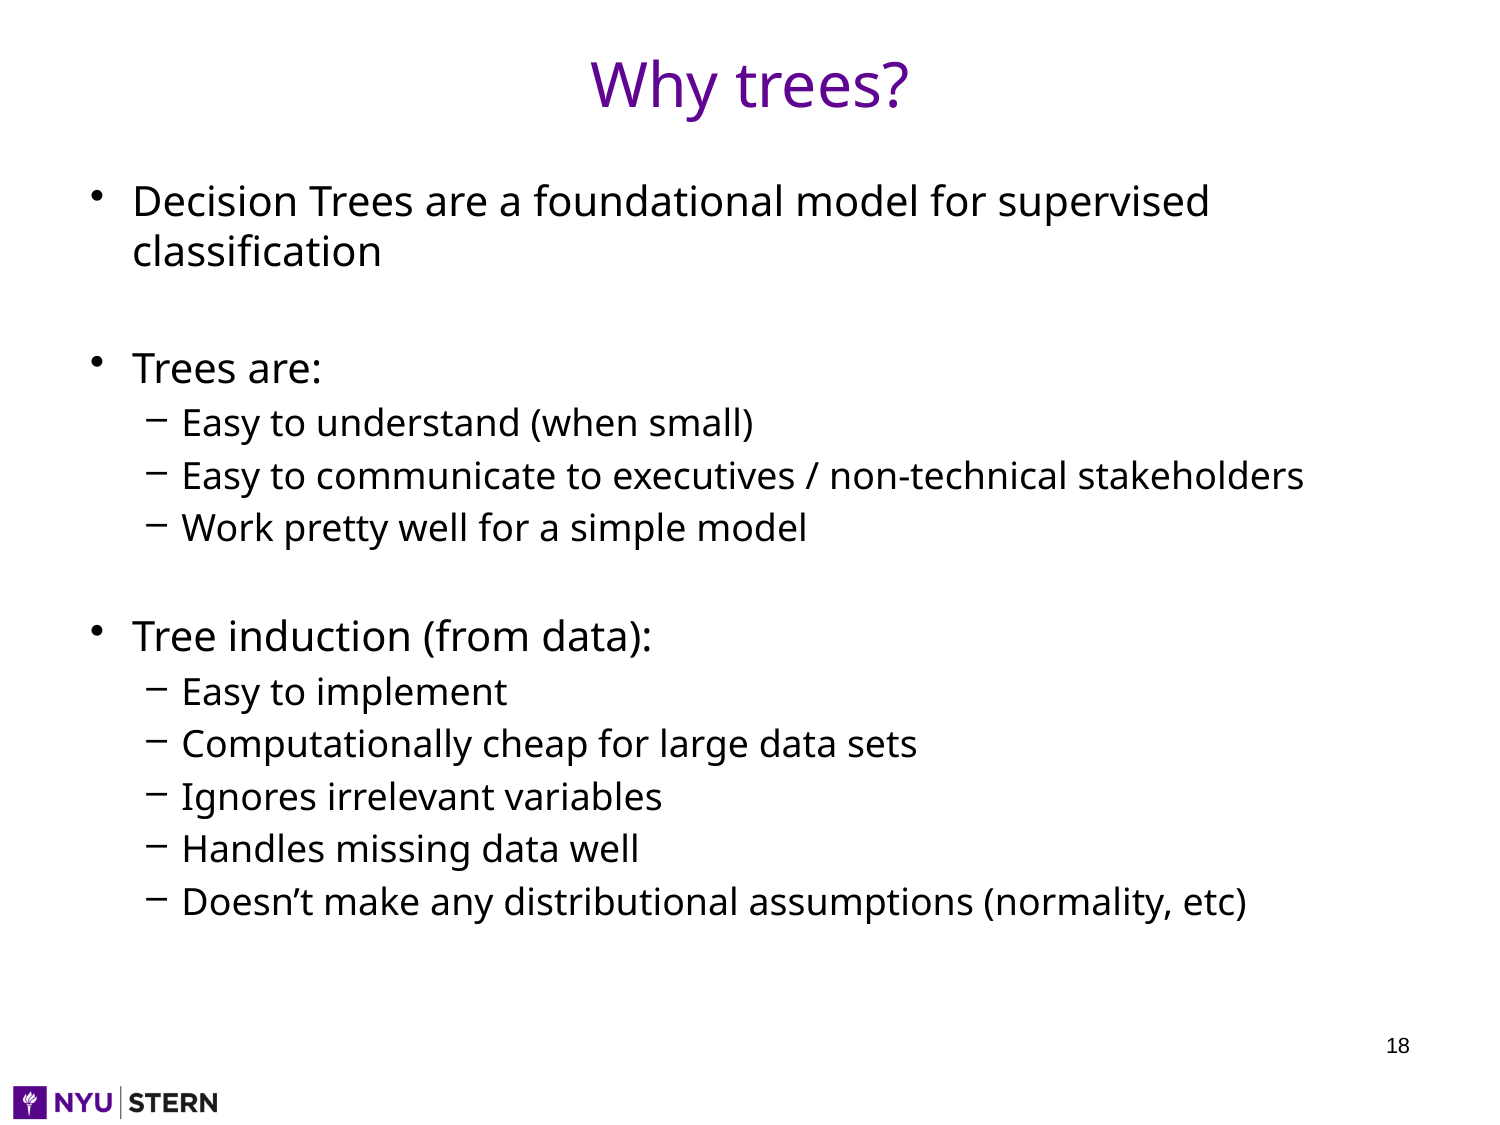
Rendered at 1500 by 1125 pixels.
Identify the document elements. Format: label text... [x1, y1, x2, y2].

list Decision Trees are a foundational model for supervised classification Trees are: Easy to understand (when small) Easy to communicate to executives / non-technical stakeholders Work pretty well for a simple model Tree induction (from data): Easy to implement Computationally cheap for large data sets Ignores irrelevant variables Handles missing data well Doesn’t make any distributional assumptions (normality, etc) [75, 167, 1425, 1044]
slide_number 18 [1074, 1024, 1426, 1103]
picture [0, 1038, 230, 1125]
title Why trees? [75, 22, 1425, 142]
